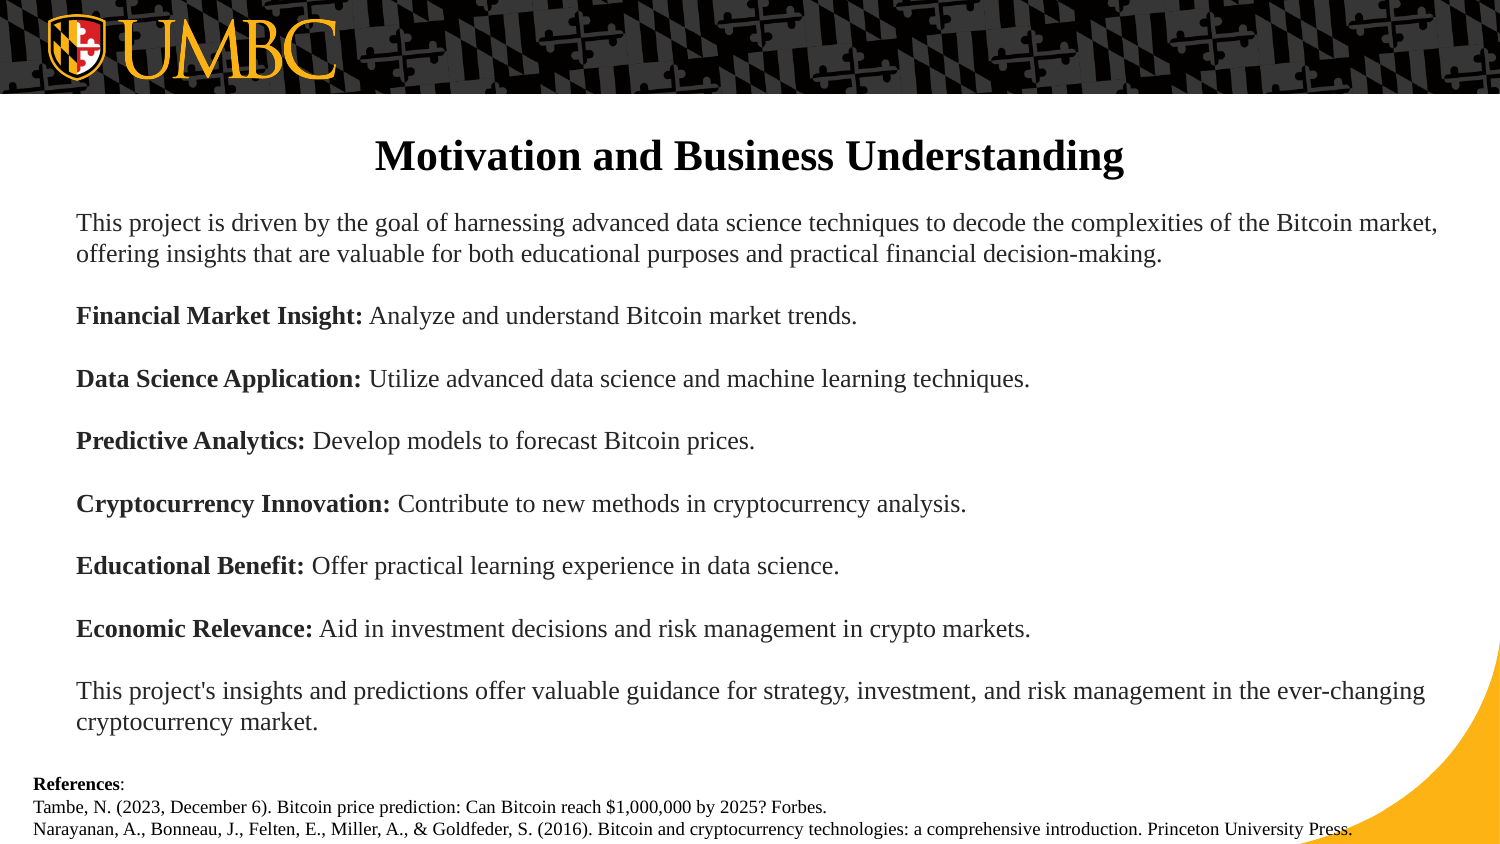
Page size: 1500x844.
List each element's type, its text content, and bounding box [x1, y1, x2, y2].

text_box This project is driven by the goal of harnessing advanced data science techniques to decode the complexities of the Bitcoin market, offering insights that are valuable for both educational purposes and practical financial decision-making. Financial Market Insight: Analyze and understand Bitcoin market trends. Data Science Application: Utilize advanced data science and machine learning techniques. Predictive Analytics: Develop models to forecast Bitcoin prices. Cryptocurrency Innovation: Contribute to new methods in cryptocurrency analysis. Educational Benefit: Offer practical learning experience in data science. Economic Relevance: Aid in investment decisions and risk management in crypto markets. This project's insights and predictions offer valuable guidance for strategy, investment, and risk management in the ever-changing cryptocurrency market. [61, 189, 1475, 751]
picture [1299, 639, 1500, 844]
picture [0, 0, 1500, 94]
title Motivation and Business Understanding [6, 99, 1494, 206]
text_box References: Tambe, N. (2023, December 6). Bitcoin price prediction: Can Bitcoin reach $1,000,000 by 2025? Forbes. Narayanan, A., Bonneau, J., Felten, E., Miller, A., & Goldfeder, S. (2016). Bitcoin and cryptocurrency technologies: a comprehensive introduction. Princeton University Press. [18, 756, 1384, 844]
